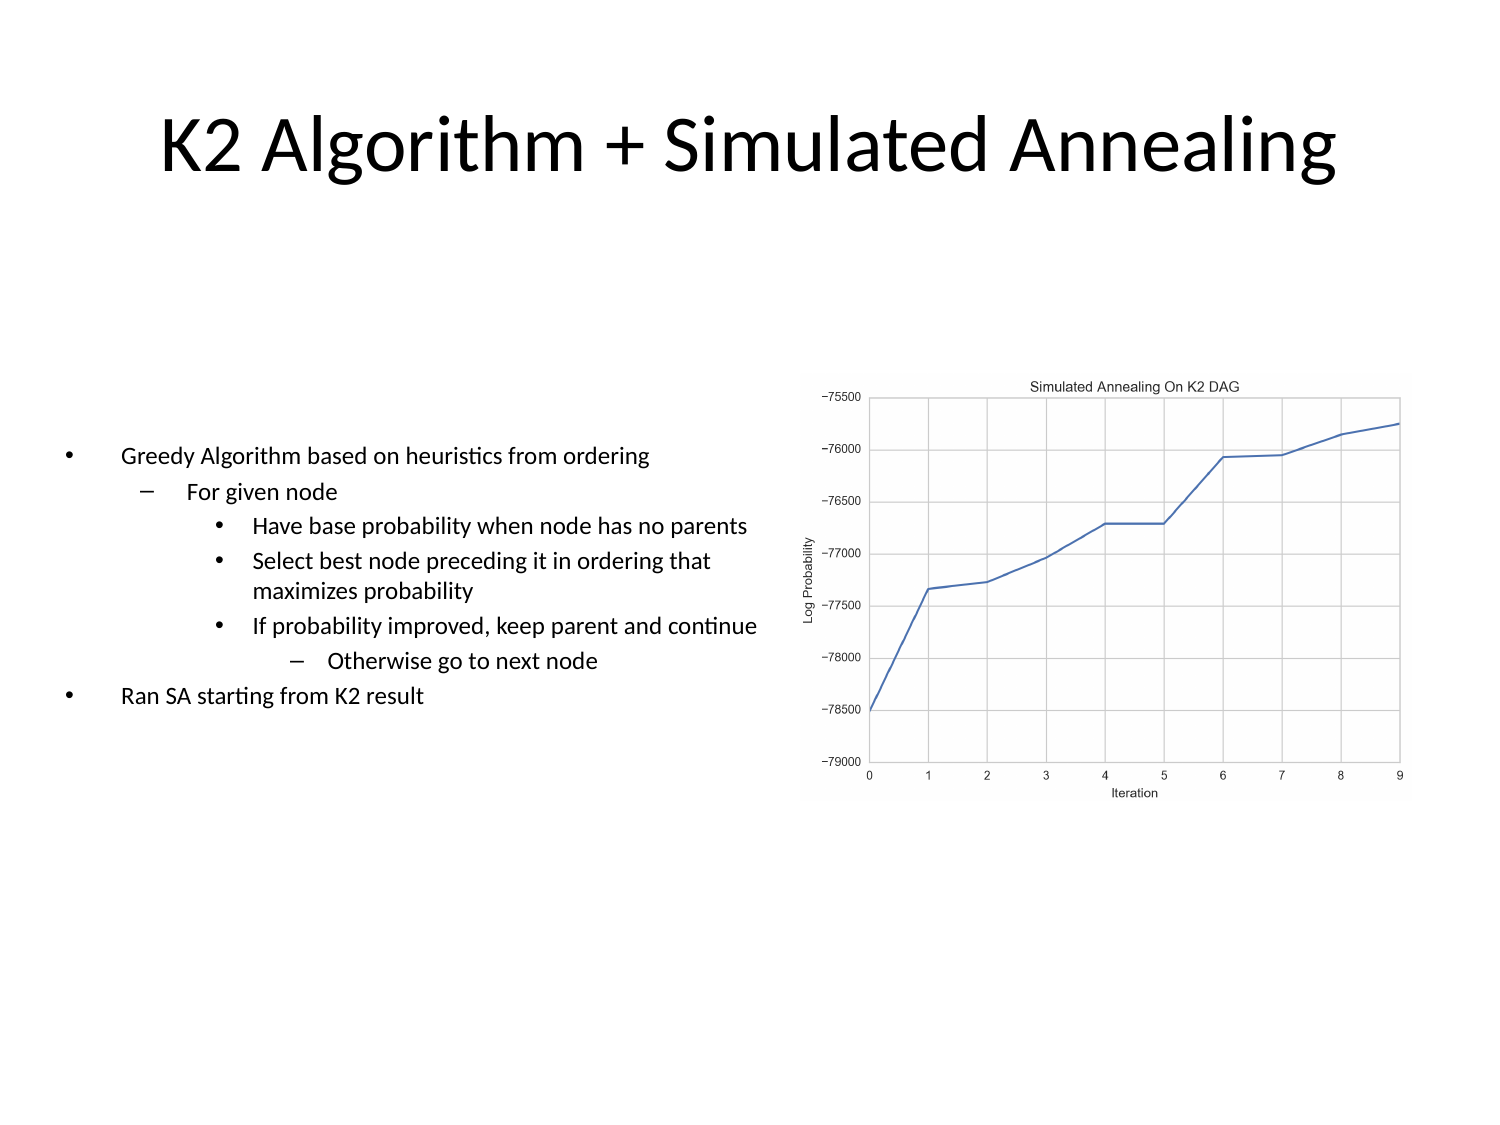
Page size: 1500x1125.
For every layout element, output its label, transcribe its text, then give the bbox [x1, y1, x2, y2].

picture [799, 372, 1413, 801]
list Greedy Algorithm based on heuristics from ordering For given node Have base probability when node has no parents Select best node preceding it in ordering that maximizes probability If probability improved, keep parent and continue Otherwise go to next node Ran SA starting from K2 result [50, 432, 794, 742]
title K2 Algorithm + Simulated Annealing [75, 45, 1425, 233]
